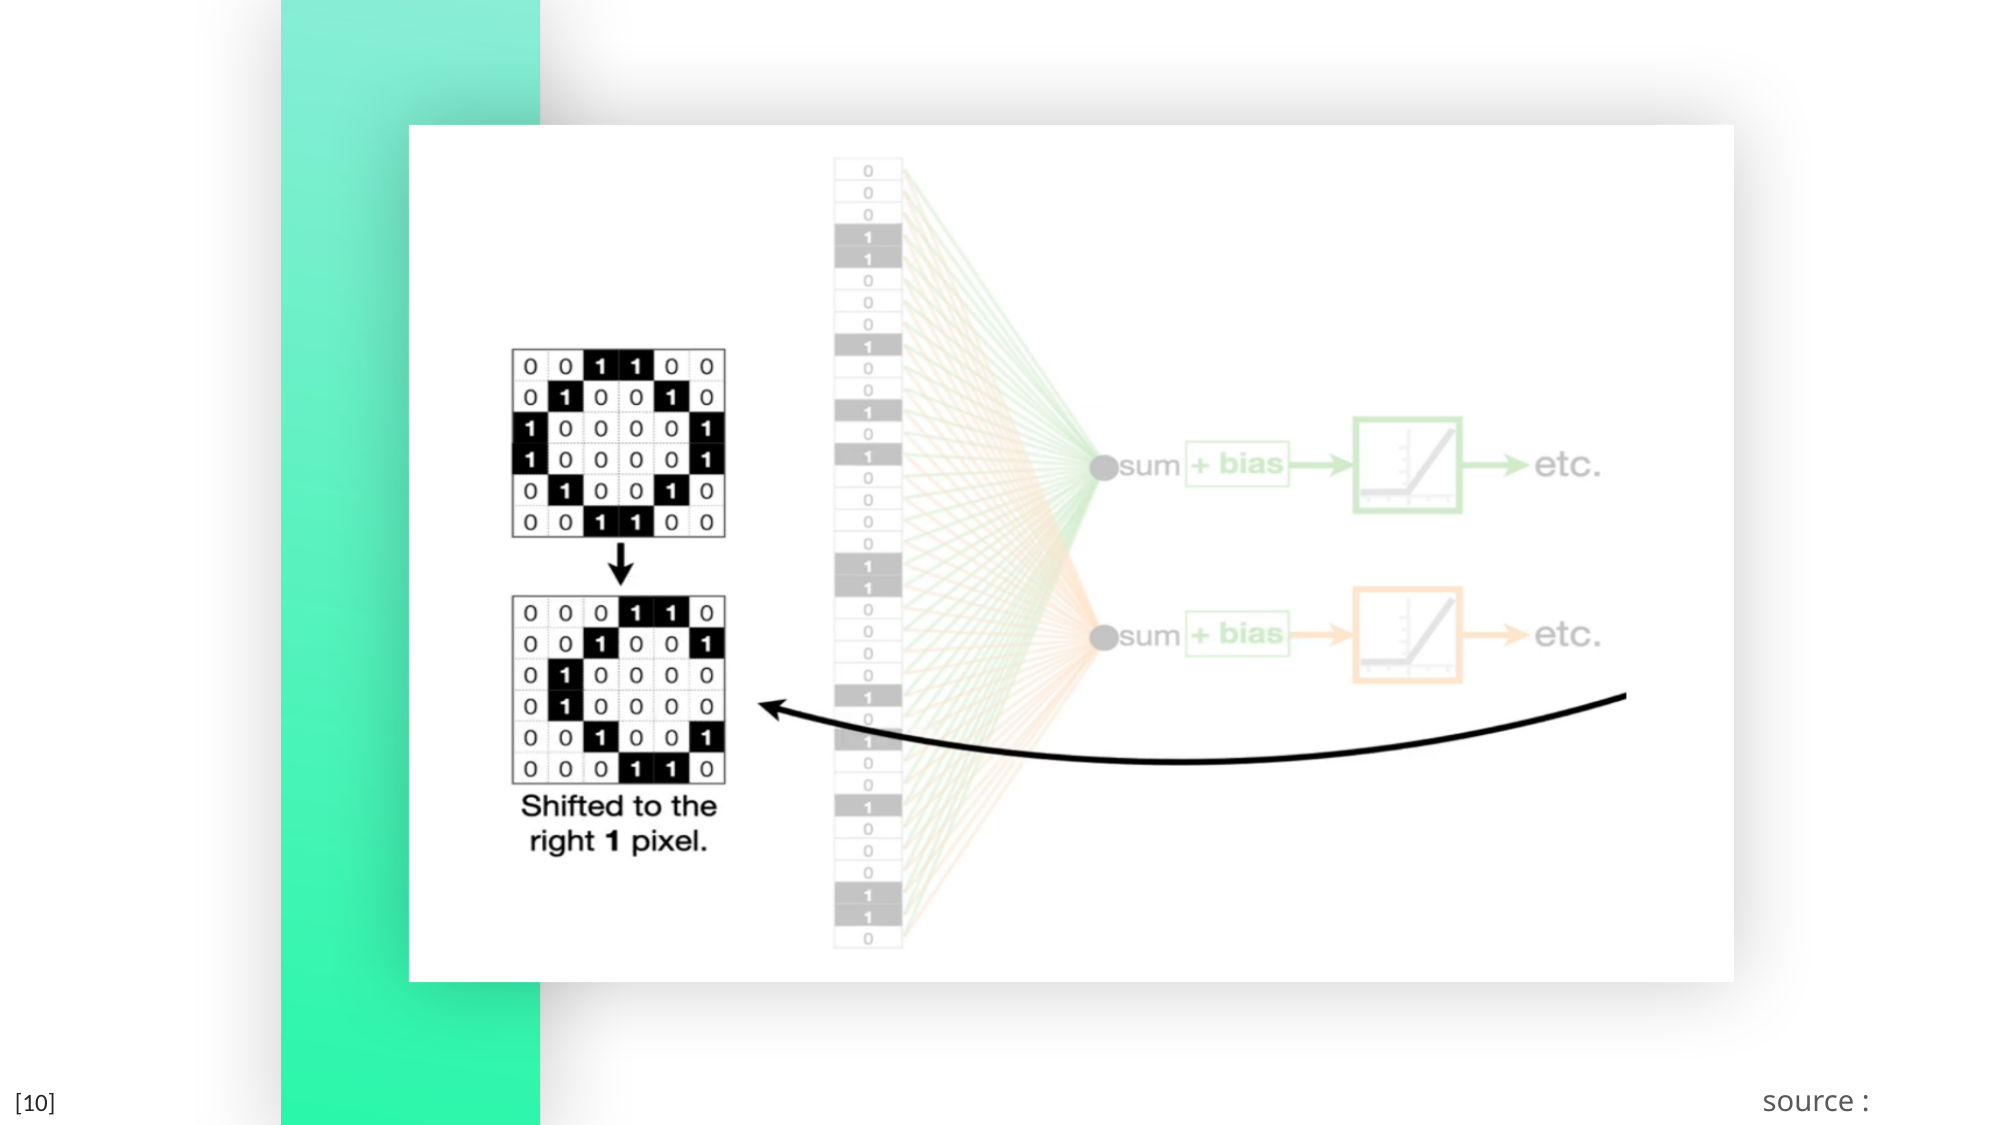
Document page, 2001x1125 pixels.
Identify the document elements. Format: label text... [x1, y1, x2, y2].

text_box [280, 0, 541, 1125]
text_box [408, 124, 1735, 983]
text_box [10] [0, 1079, 78, 1125]
picture [464, 143, 1627, 962]
text_box source : statquest [1748, 1074, 1994, 1125]
